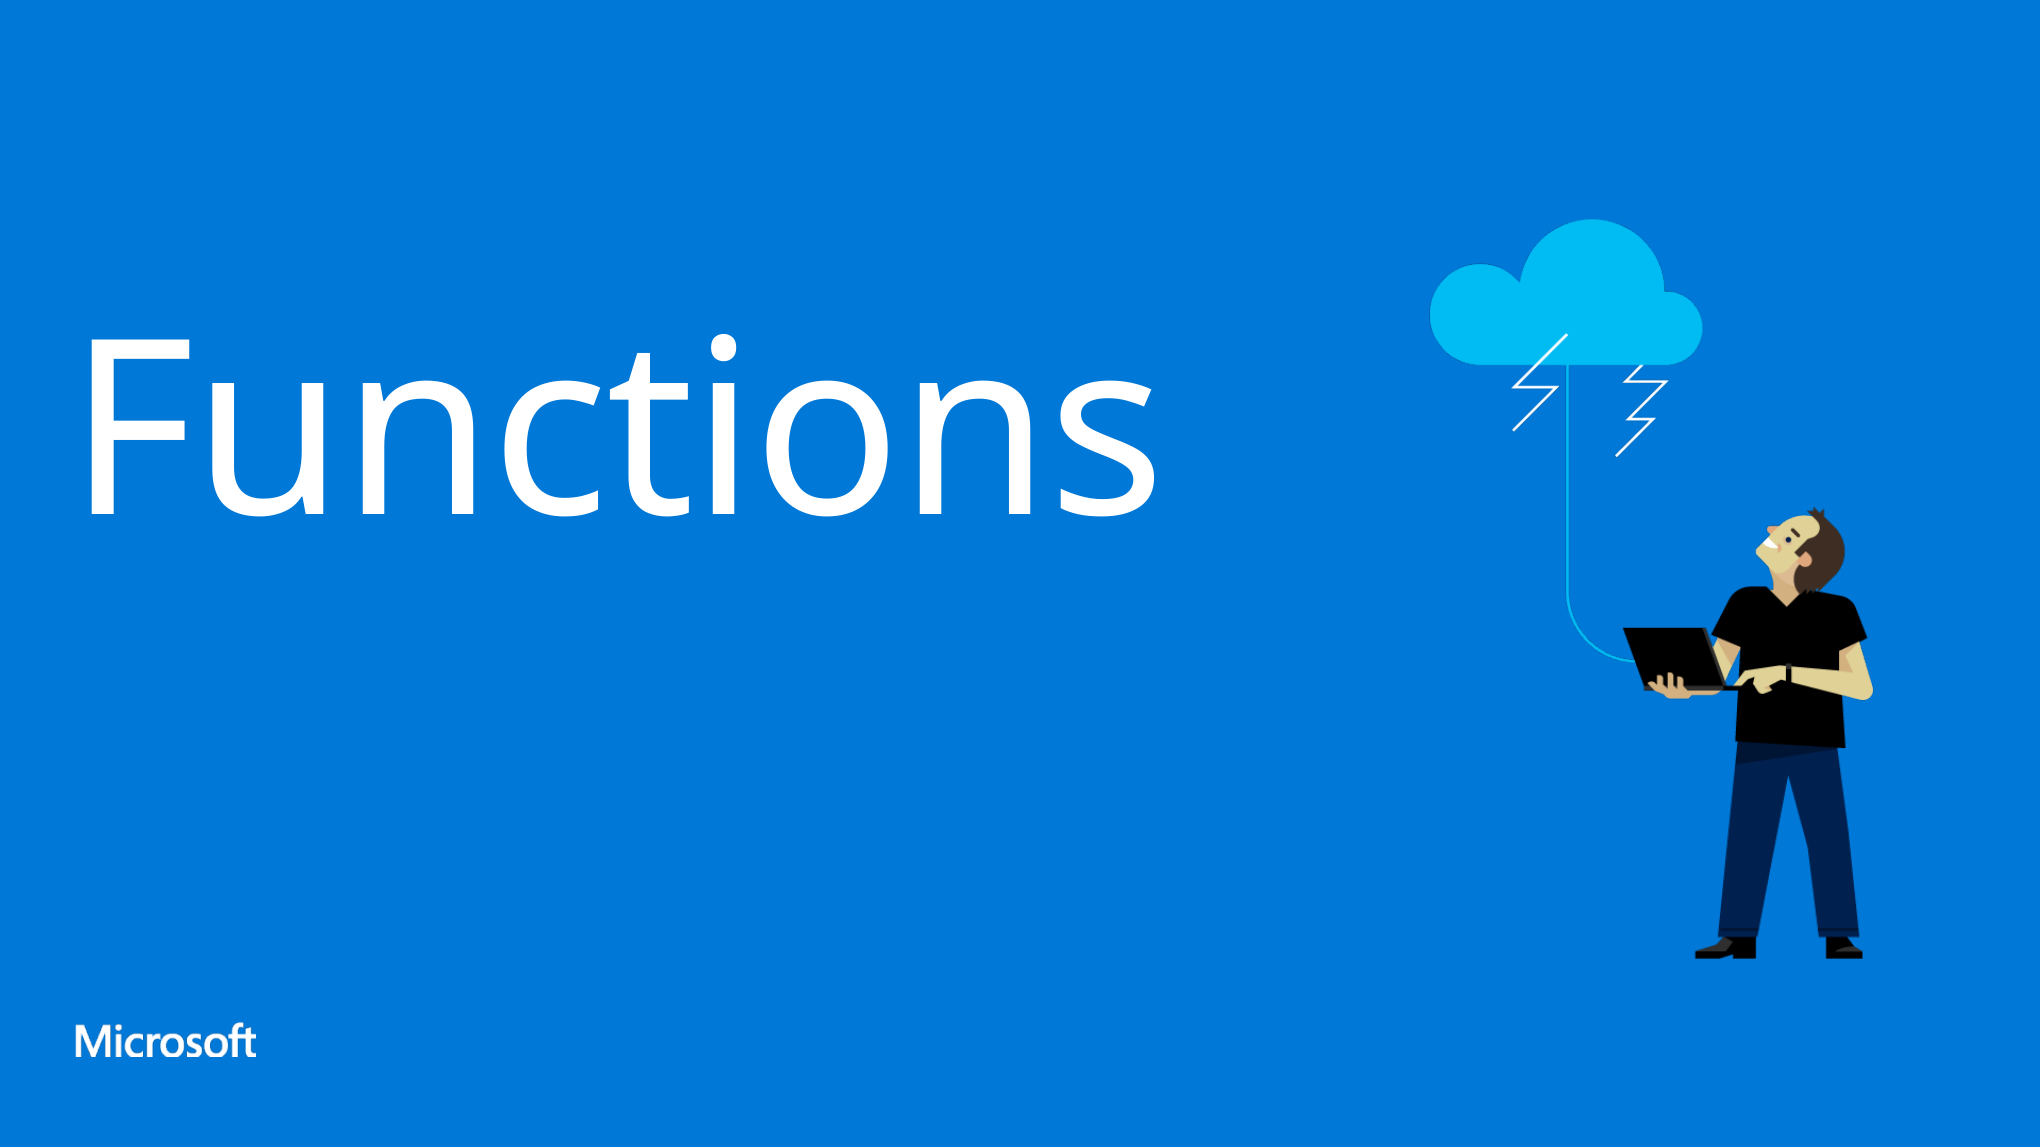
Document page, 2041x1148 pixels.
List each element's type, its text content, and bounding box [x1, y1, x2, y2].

picture [75, 1022, 256, 1057]
picture [1350, 153, 2022, 994]
title Functions [45, 288, 1366, 589]
